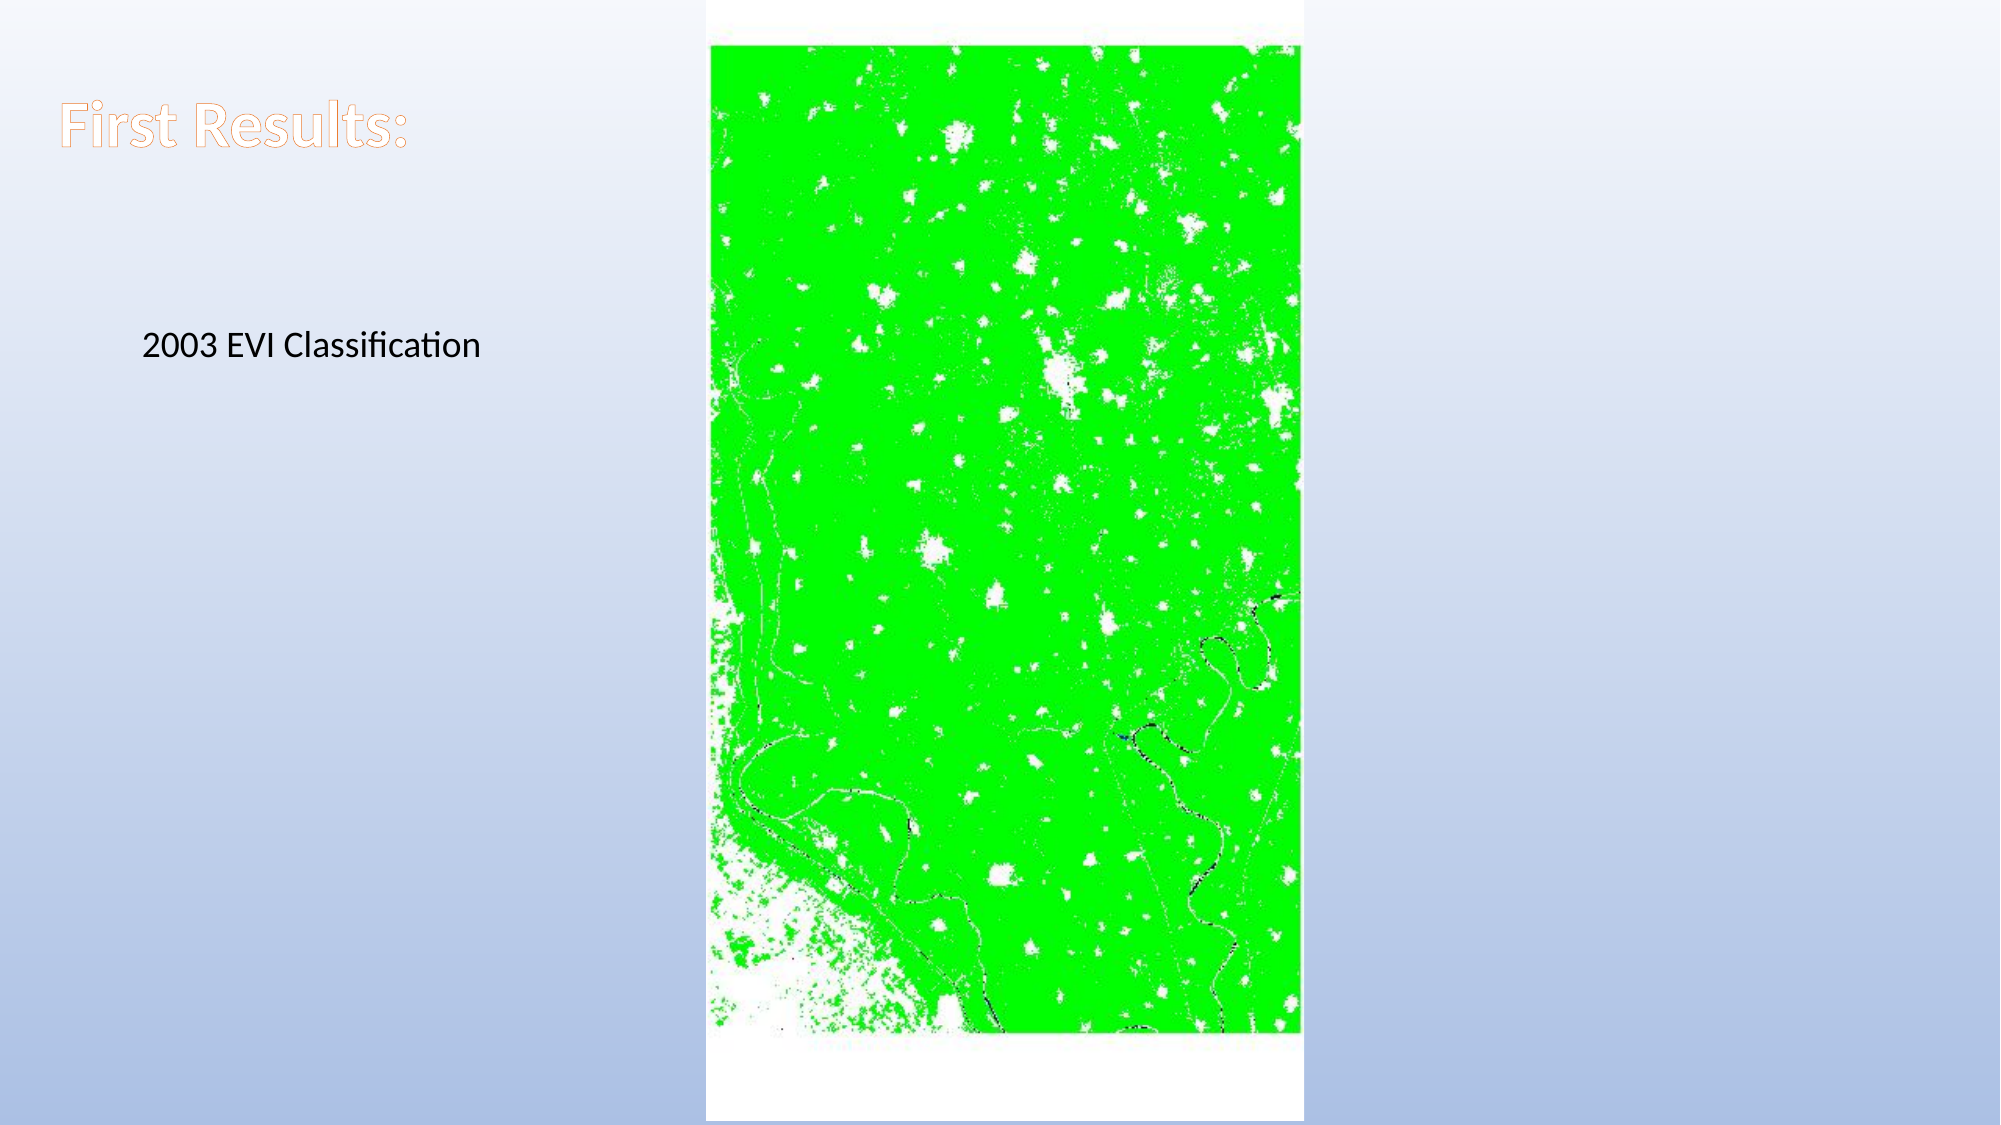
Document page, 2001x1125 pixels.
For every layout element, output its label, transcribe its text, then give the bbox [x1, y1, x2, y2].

picture [706, 0, 1305, 1121]
text_box First Results: [43, 72, 584, 168]
text_box 2003 EVI Classification [127, 312, 563, 373]
